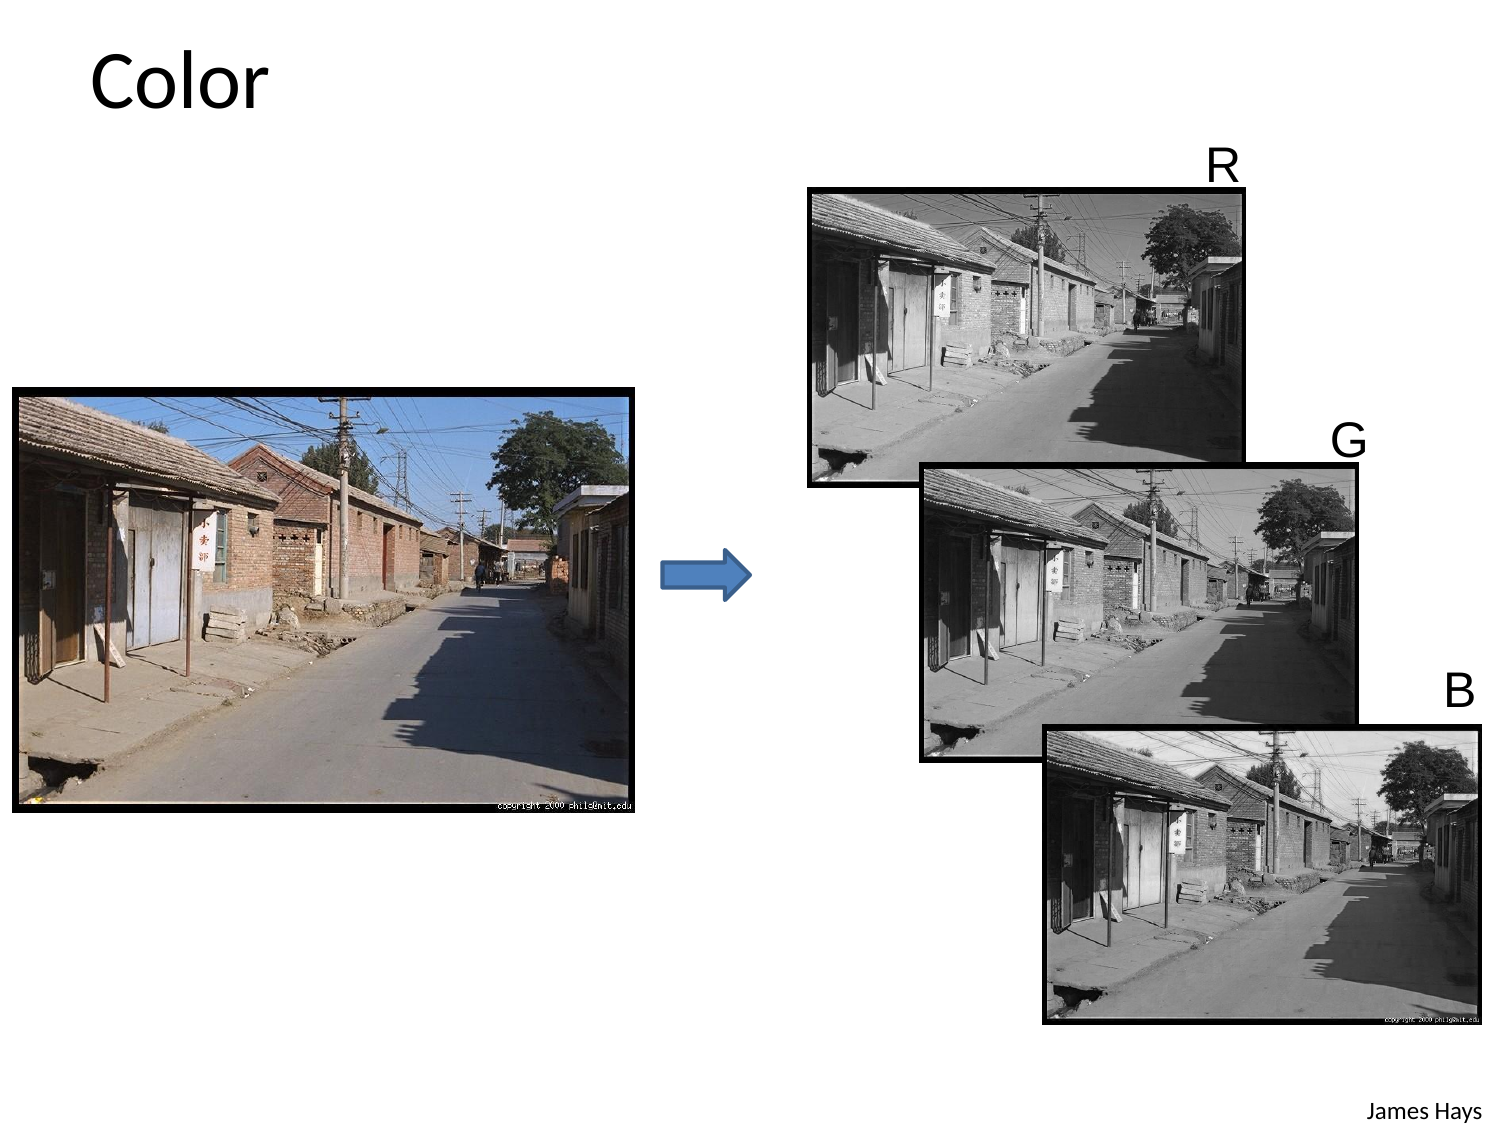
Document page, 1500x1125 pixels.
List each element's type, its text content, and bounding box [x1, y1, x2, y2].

text_box [660, 548, 753, 602]
picture [12, 387, 635, 813]
text_box G [1315, 399, 1384, 475]
picture [806, 187, 1482, 1026]
text_box James Hays [1352, 1087, 1498, 1125]
text_box R [1190, 124, 1256, 200]
title Color [74, 0, 1426, 151]
text_box B [1428, 649, 1492, 725]
